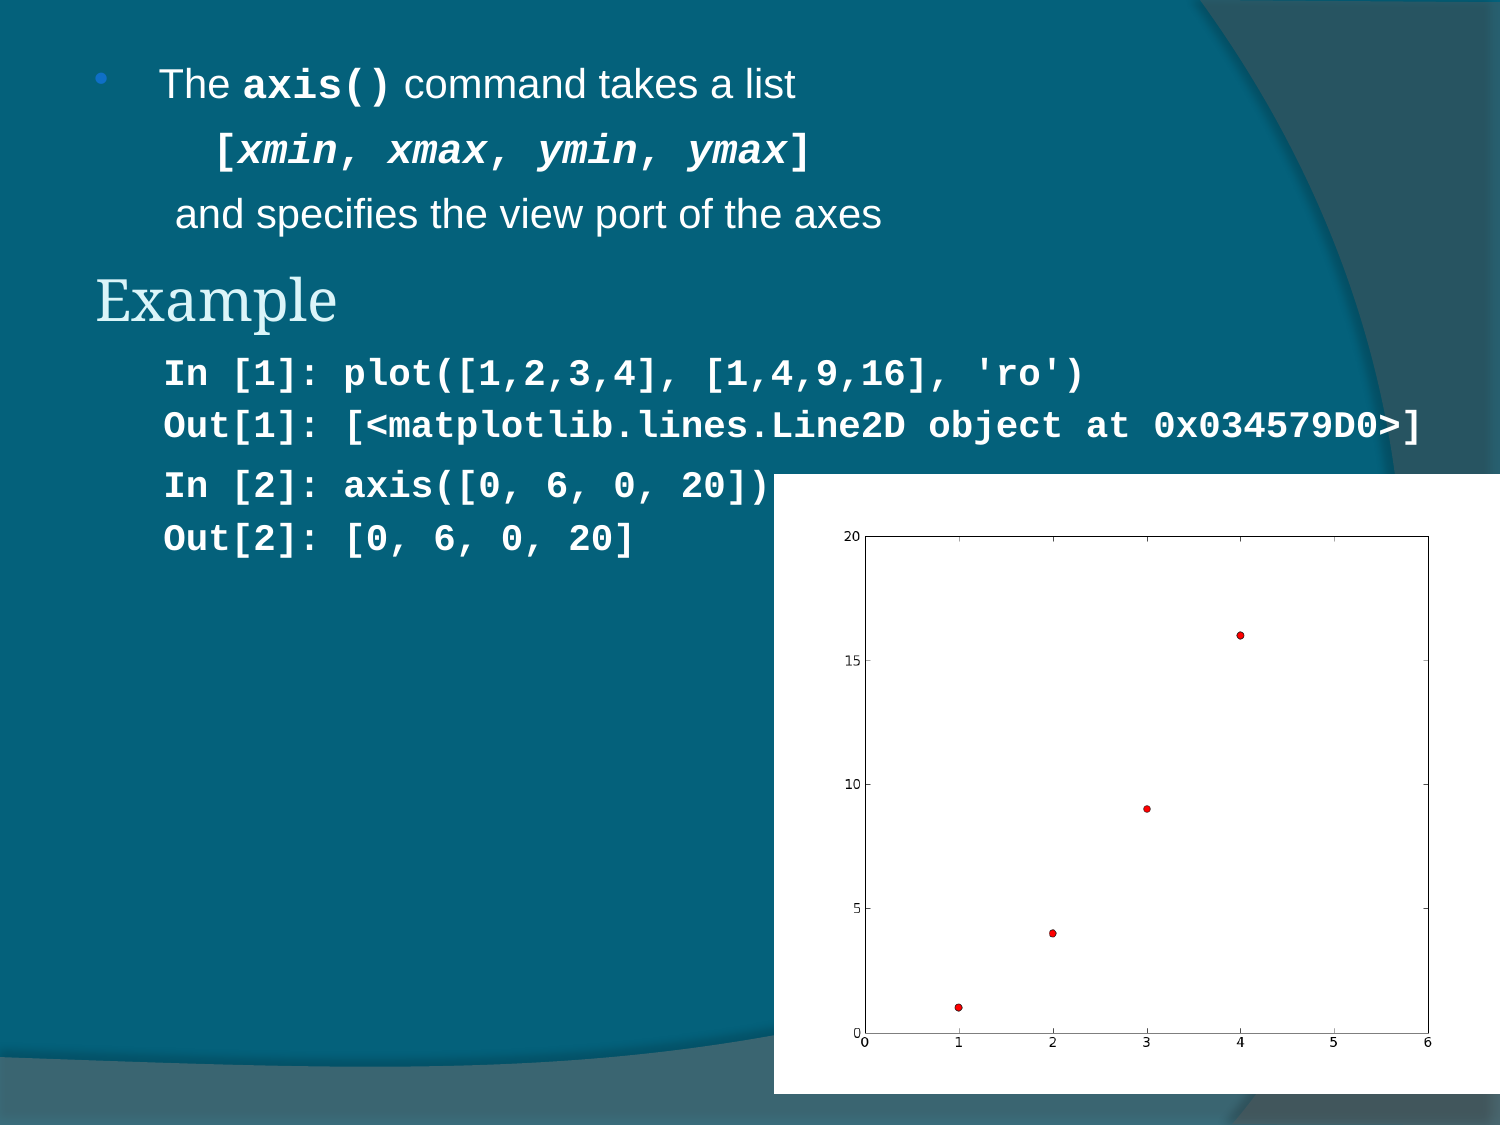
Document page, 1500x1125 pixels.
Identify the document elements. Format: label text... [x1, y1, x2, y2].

text_box The axis() command takes a list [xmin, xmax, ymin, ymax] and specifies the view port of the axes Example In [1]: plot([1,2,3,4], [1,4,9,16], 'ro') Out[1]: [<matplotlib.lines.Line2D object at 0x034579D0>] In [2]: axis([0, 6, 0, 20]) Out[2]: [0, 6, 0, 20] [75, 49, 1475, 588]
picture [774, 474, 1500, 1094]
